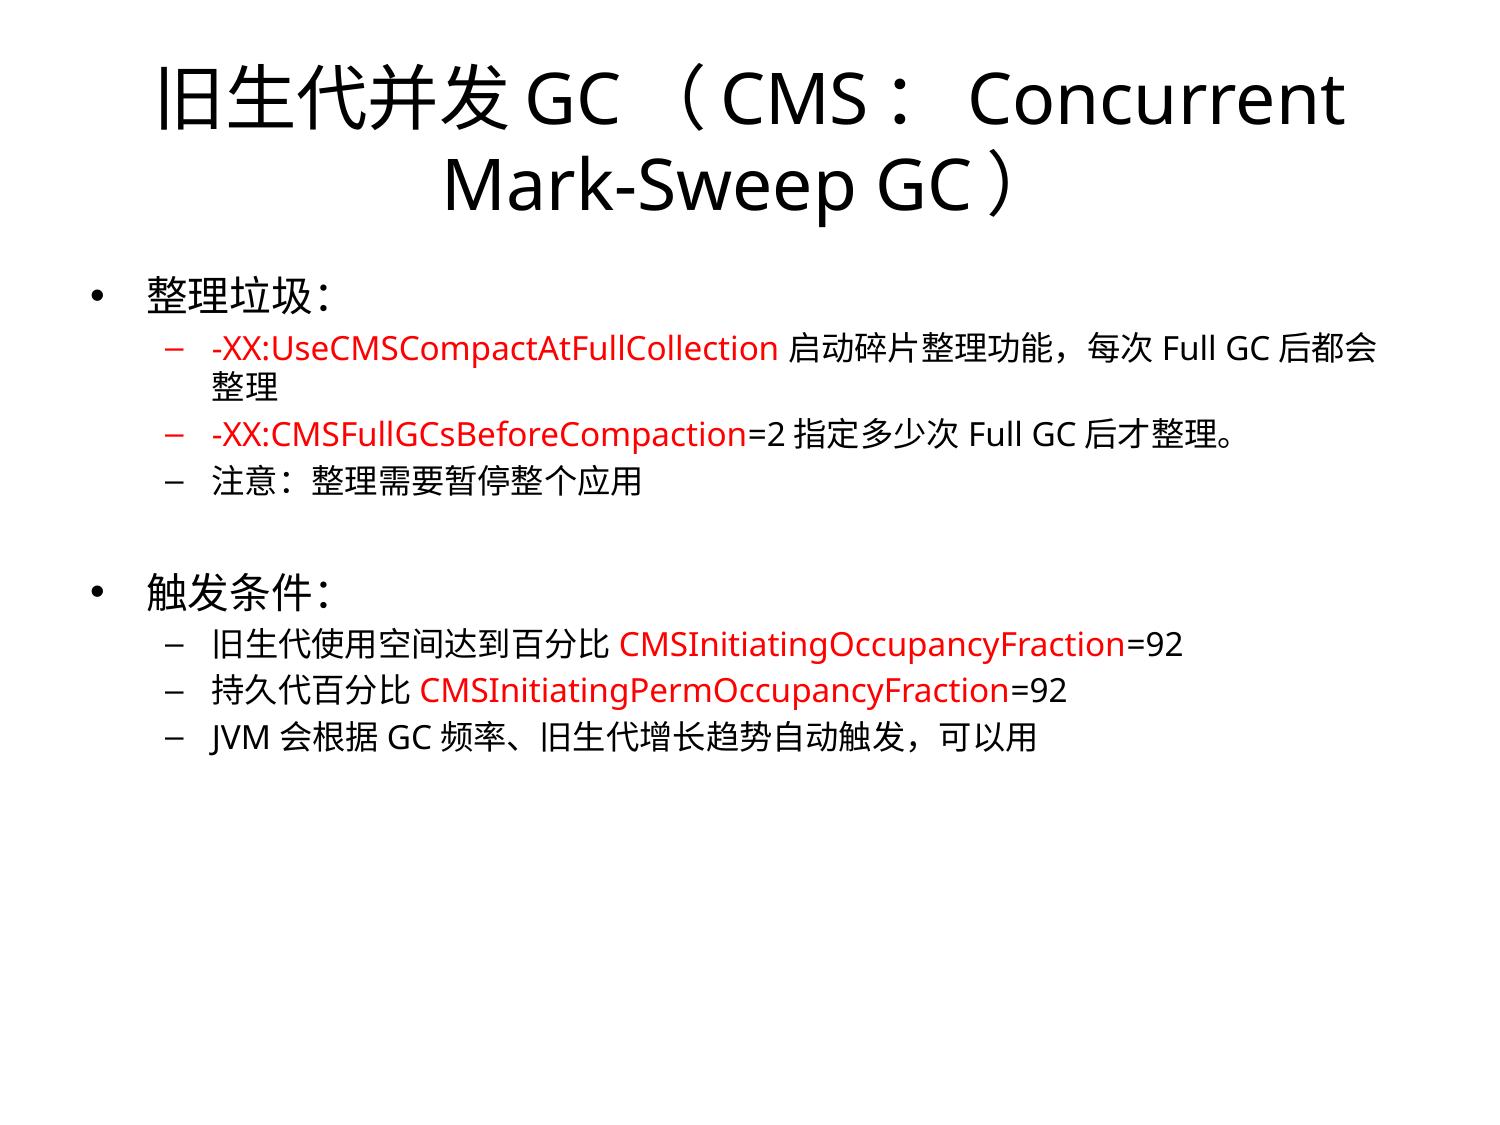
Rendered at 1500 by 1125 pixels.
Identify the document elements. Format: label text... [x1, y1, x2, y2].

list 整理垃圾： -XX:UseCMSCompactAtFullCollection启动碎片整理功能，每次Full GC后都会整理 -XX:CMSFullGCsBeforeCompaction=2指定多少次Full GC后才整理。 注意：整理需要暂停整个应用 触发条件： 旧生代使用空间达到百分比CMSInitiatingOccupancyFraction=92 持久代百分比CMSInitiatingPermOccupancyFraction=92 JVM会根据GC频率、旧生代增长趋势自动触发，可以用 [75, 262, 1425, 1005]
title 旧生代并发GC（CMS：Concurrent Mark-Sweep GC） [75, 45, 1425, 233]
